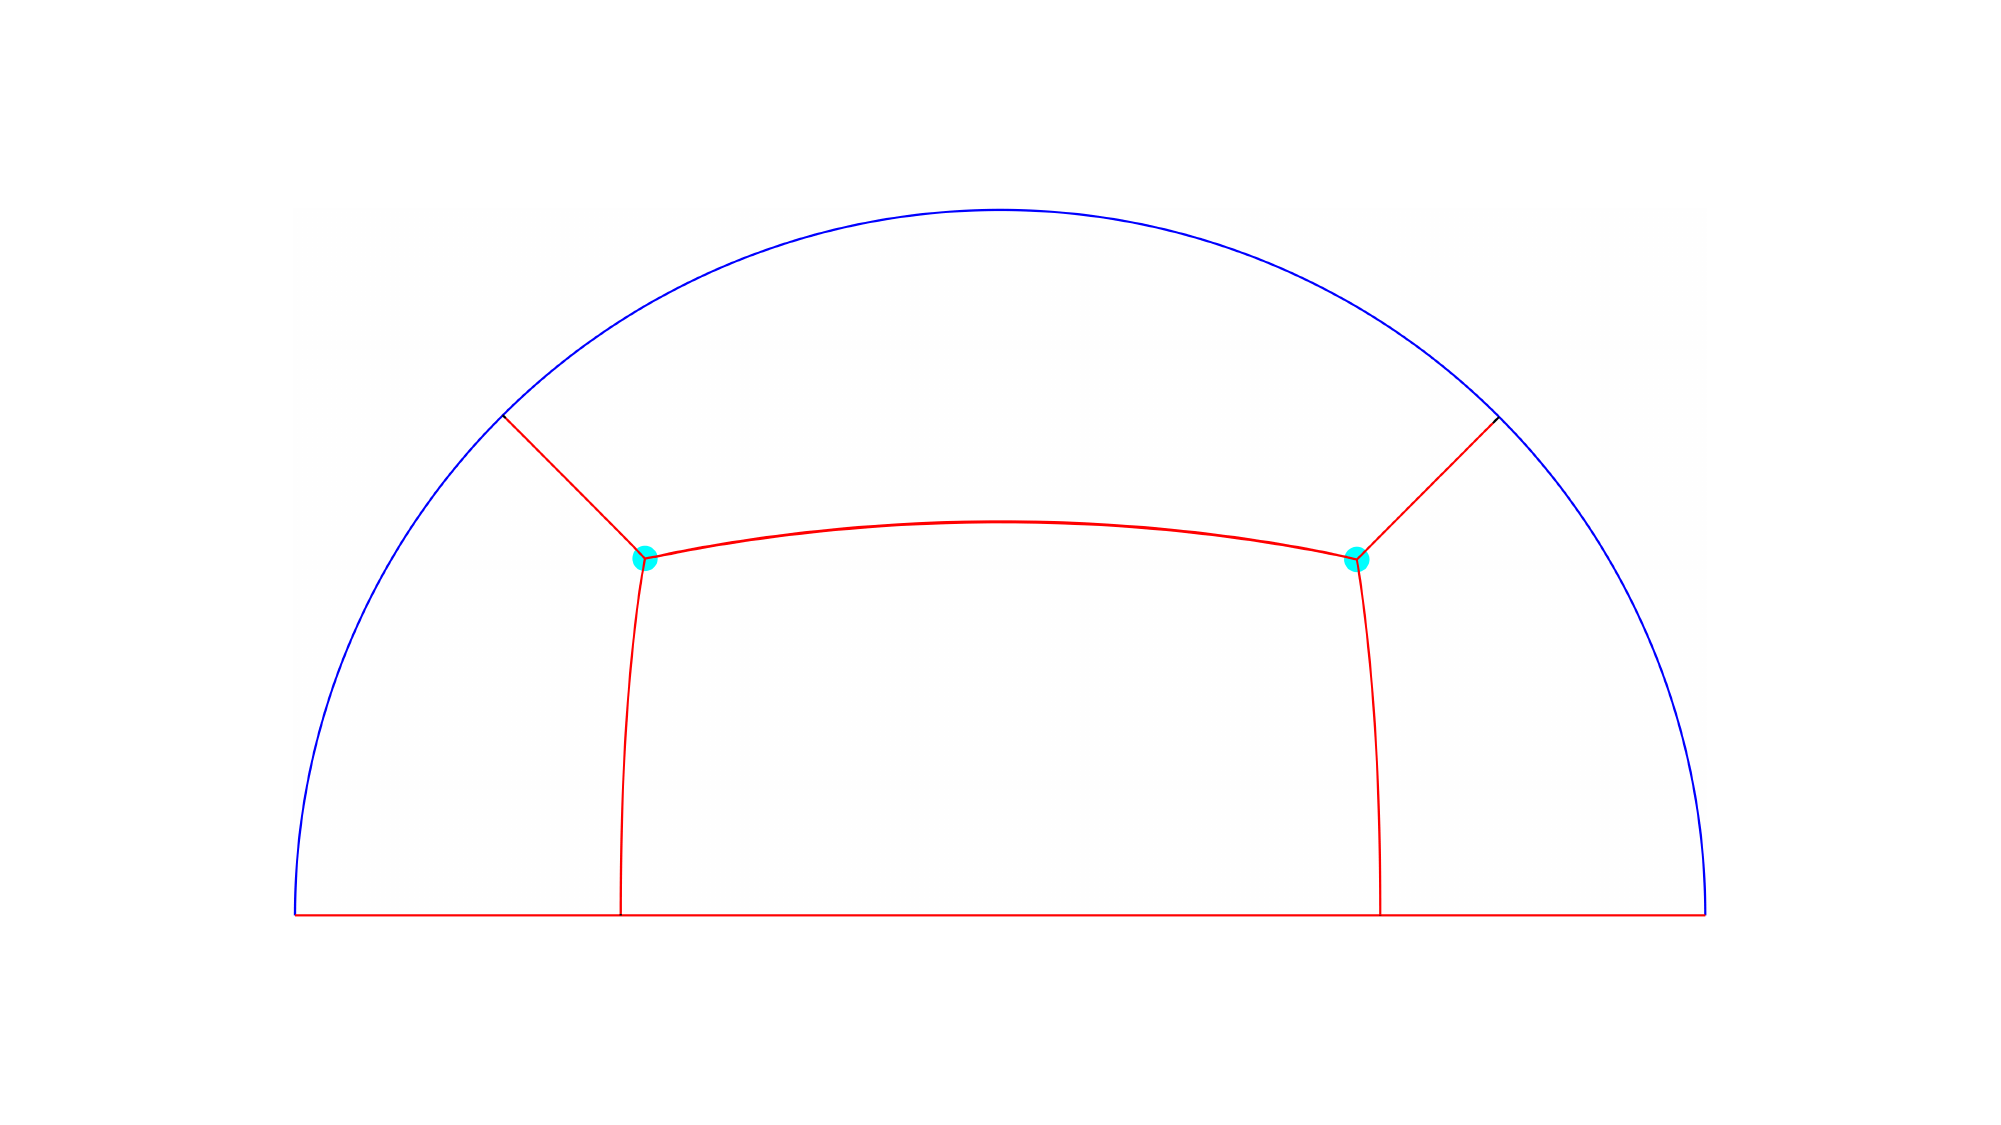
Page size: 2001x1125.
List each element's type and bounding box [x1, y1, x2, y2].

picture [292, 208, 1707, 917]
